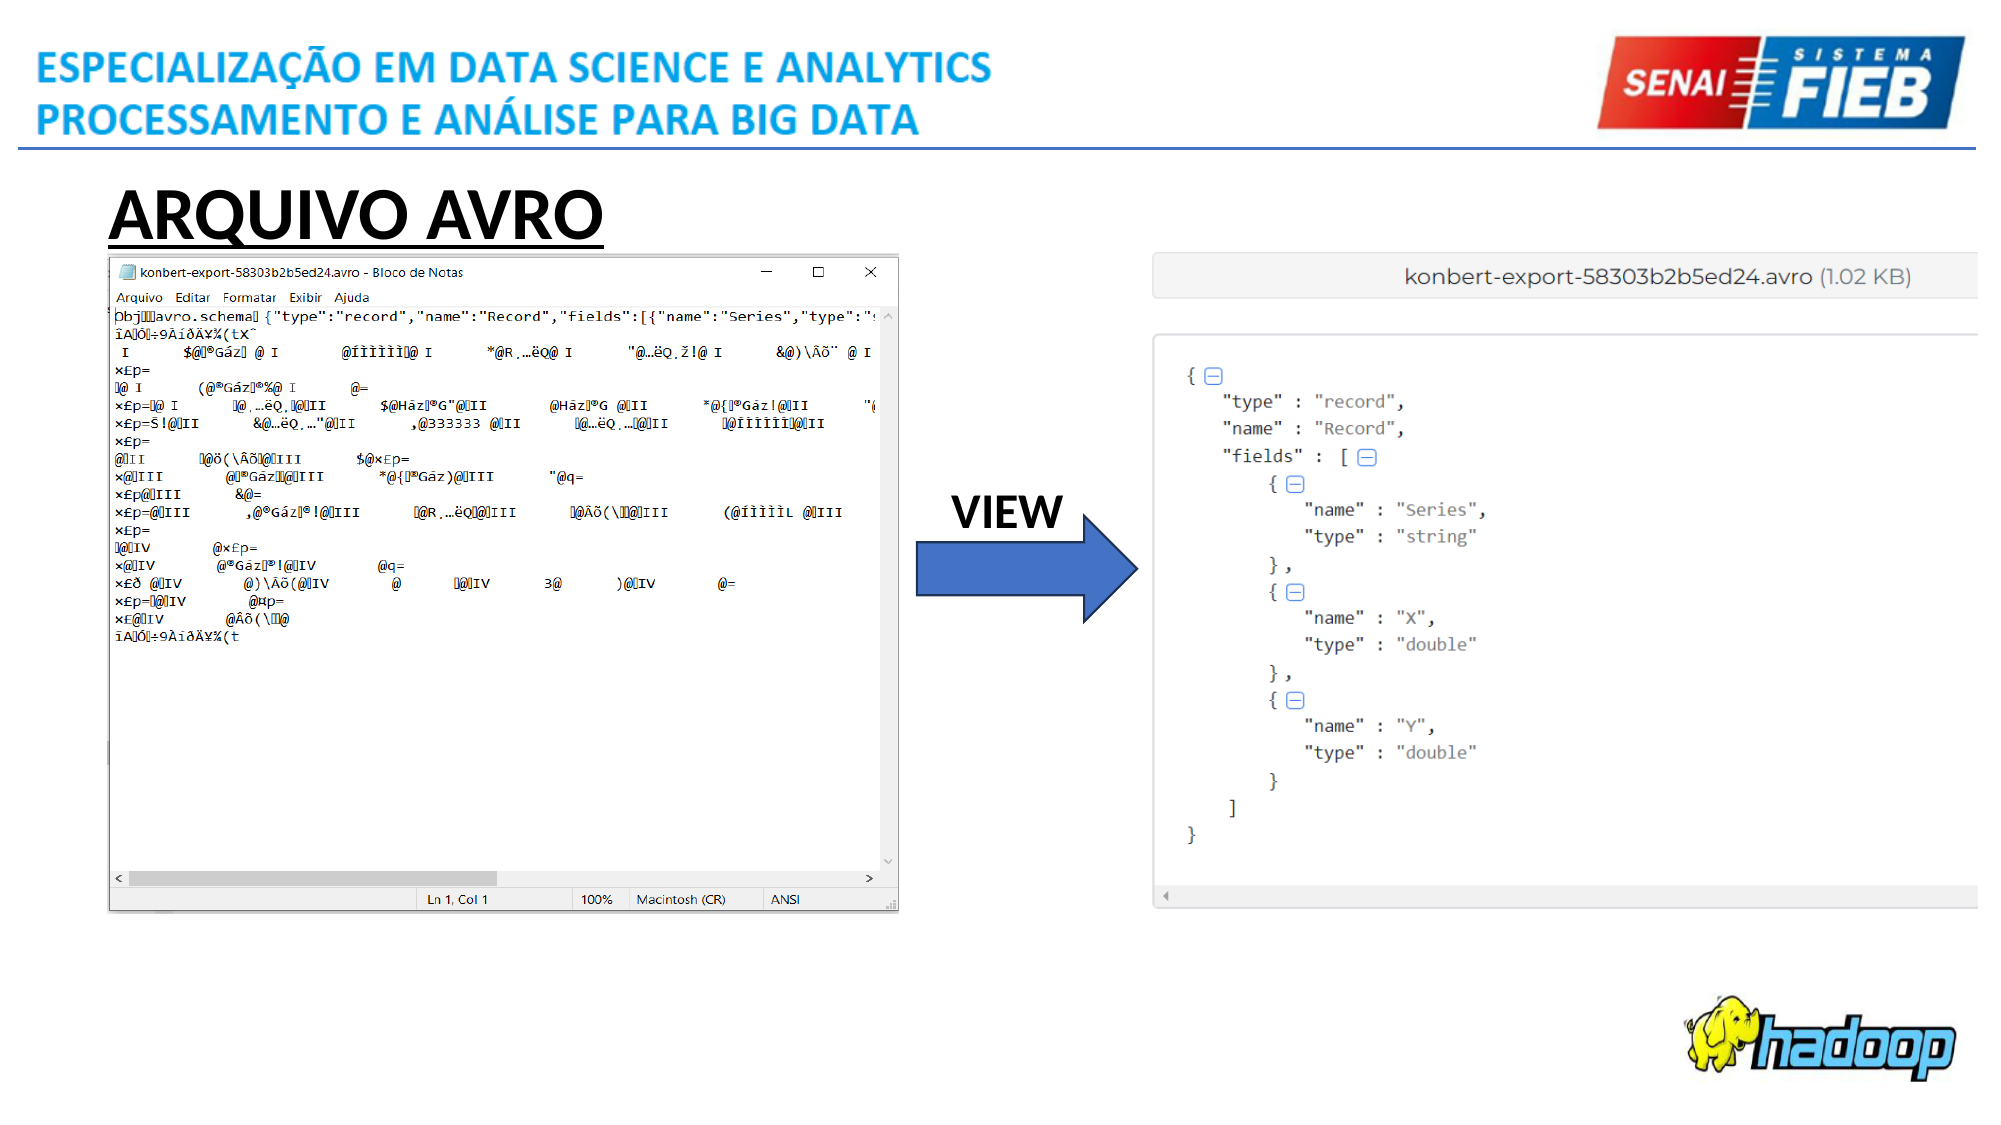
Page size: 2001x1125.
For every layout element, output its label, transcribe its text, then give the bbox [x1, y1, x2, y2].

text_box VIEW [937, 471, 1116, 546]
text_box [915, 541, 1139, 625]
picture [32, 46, 995, 89]
picture [107, 253, 899, 914]
picture [1587, 13, 1976, 145]
picture [32, 95, 922, 143]
picture [1680, 990, 1961, 1086]
picture [1146, 245, 1978, 912]
text_box ARQUIVO AVRO [93, 157, 1387, 263]
